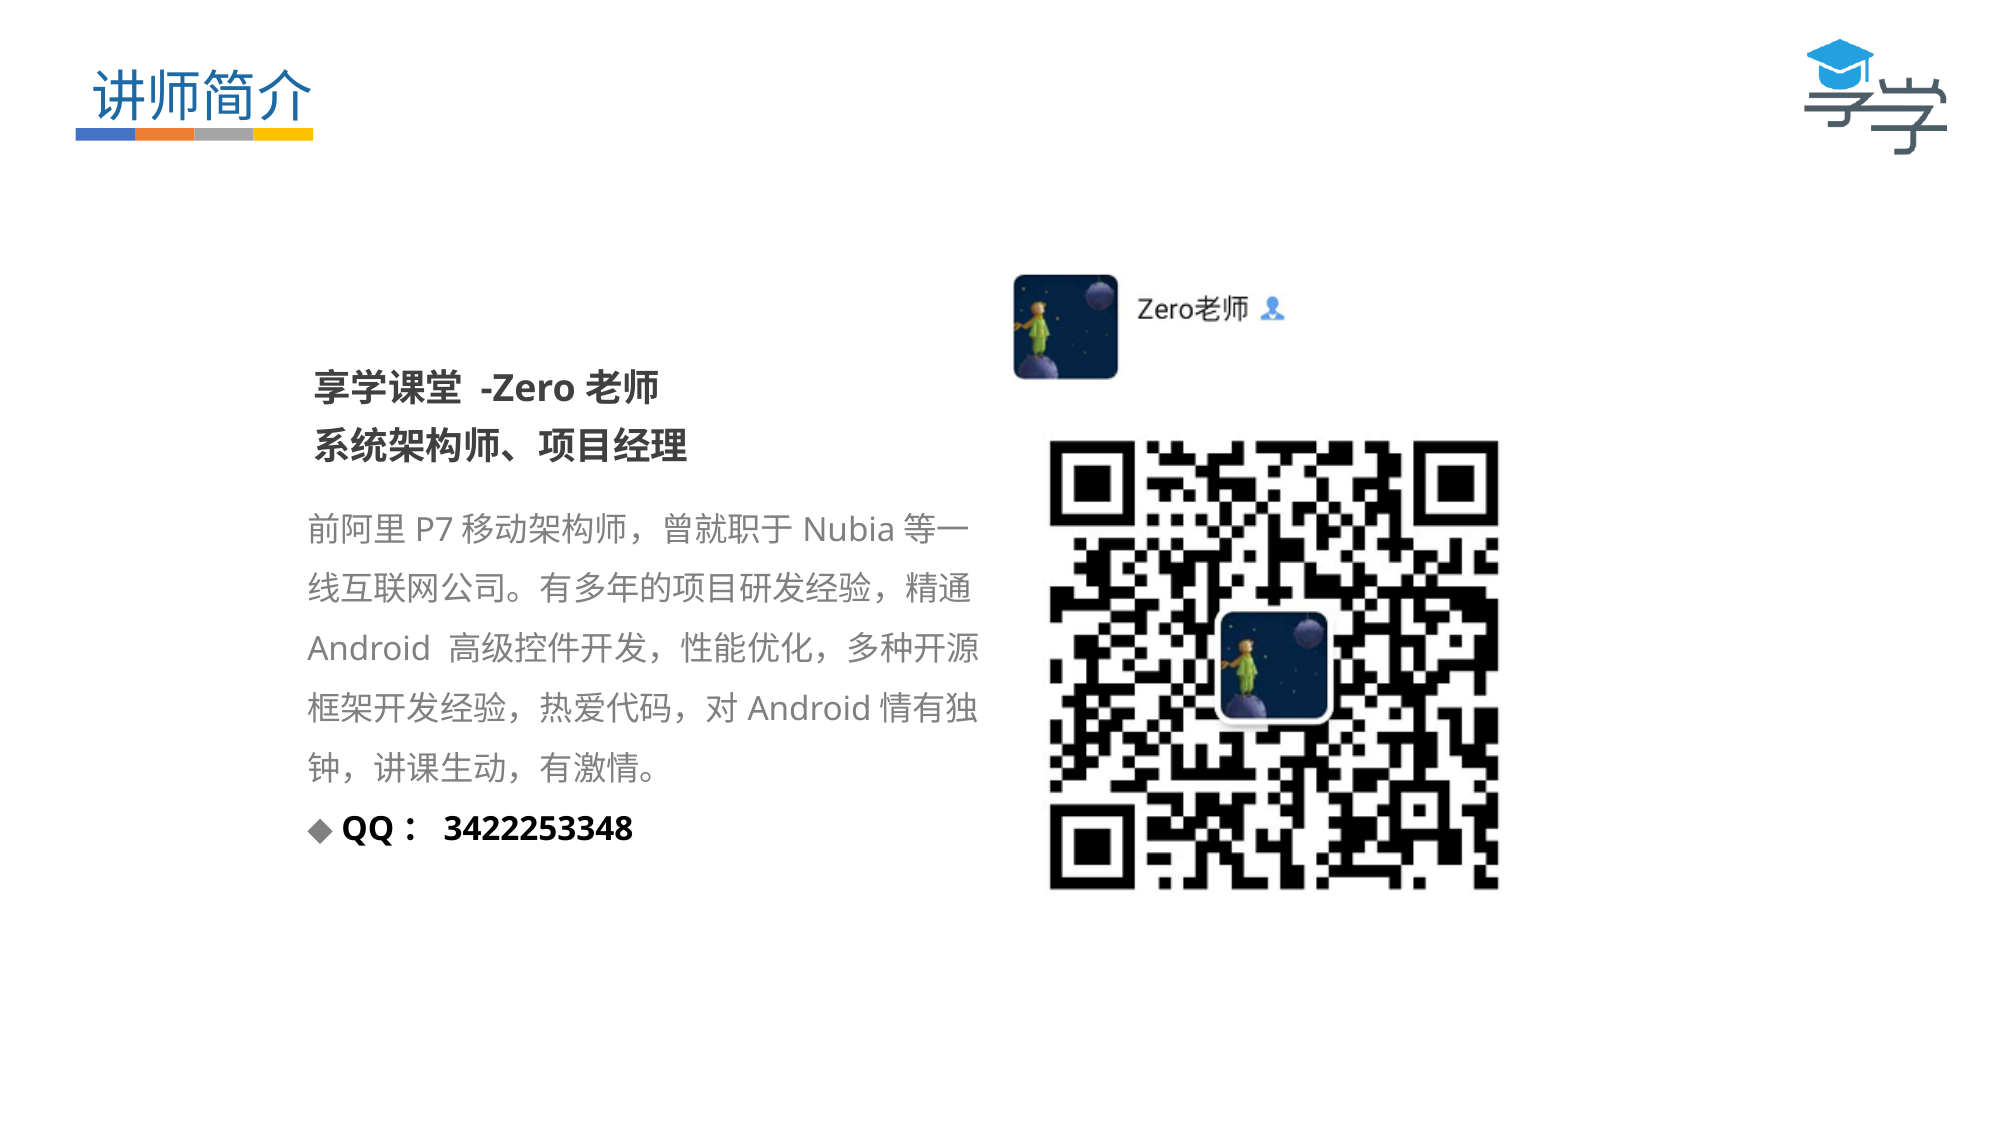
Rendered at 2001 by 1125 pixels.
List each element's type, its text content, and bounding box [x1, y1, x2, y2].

picture [1799, 20, 1952, 173]
text_box 前阿里P7移动架构师，曾就职于Nubia等一线互联网公司。有多年的项目研发经验，精通Android 高级控件开发，性能优化，多种开源框架开发经验，热爱代码，对Android情有独钟，讲课生动，有激情。 ◆ QQ：3422253348 [307, 487, 985, 967]
picture [1013, 272, 1517, 909]
text_box 讲师简介 [91, 60, 699, 128]
text_box 享学课堂 -Zero老师 系统架构师、项目经理 [298, 342, 1013, 475]
